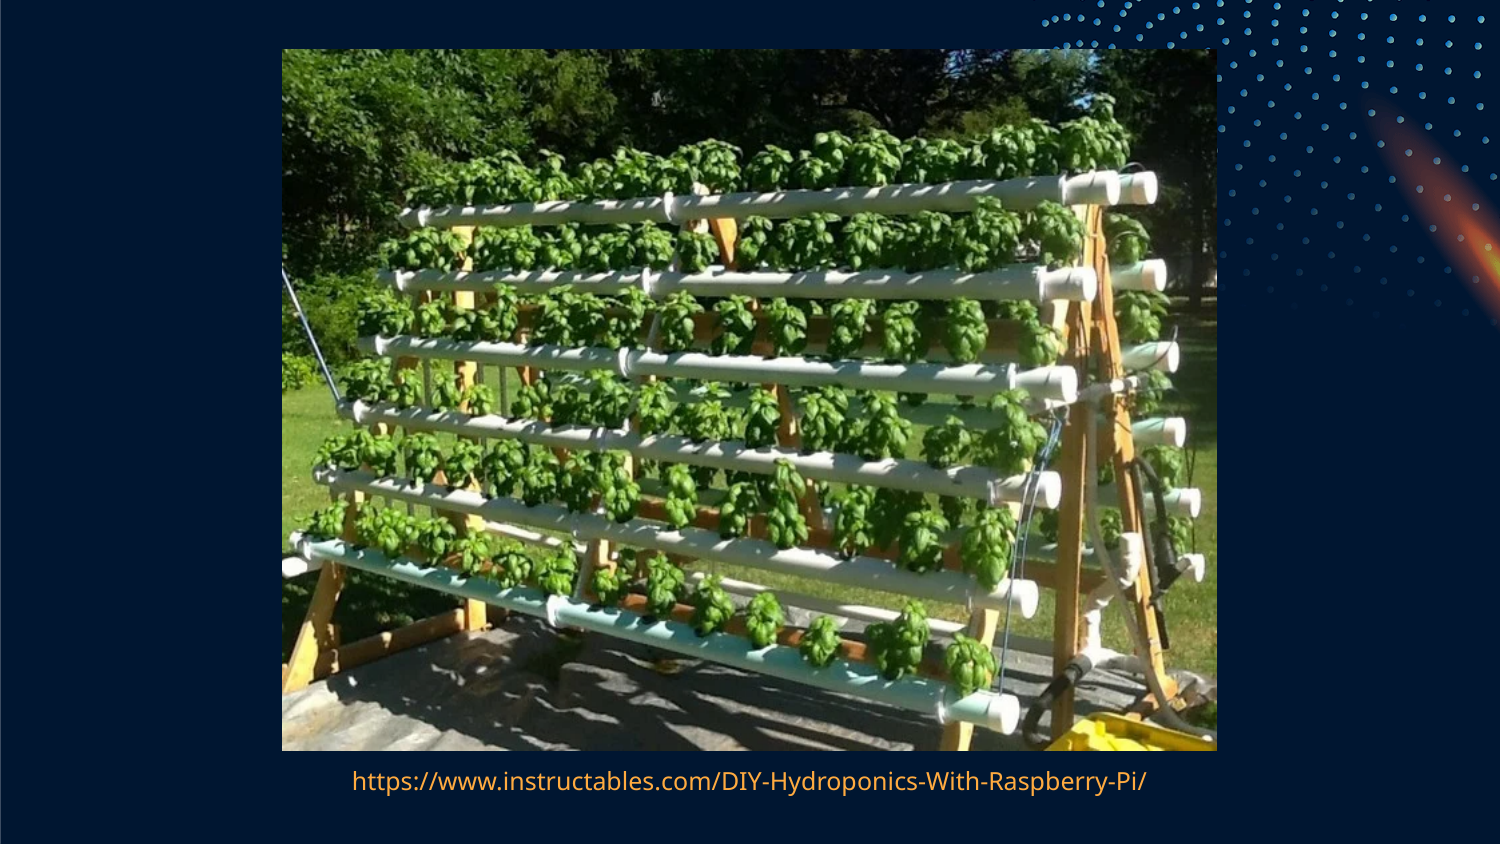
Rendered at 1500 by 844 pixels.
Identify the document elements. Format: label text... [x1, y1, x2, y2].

picture [0, 0, 1500, 844]
title https://www.instructables.com/DIY-Hydroponics-With-Raspberry-Pi/ [127, 750, 1373, 805]
